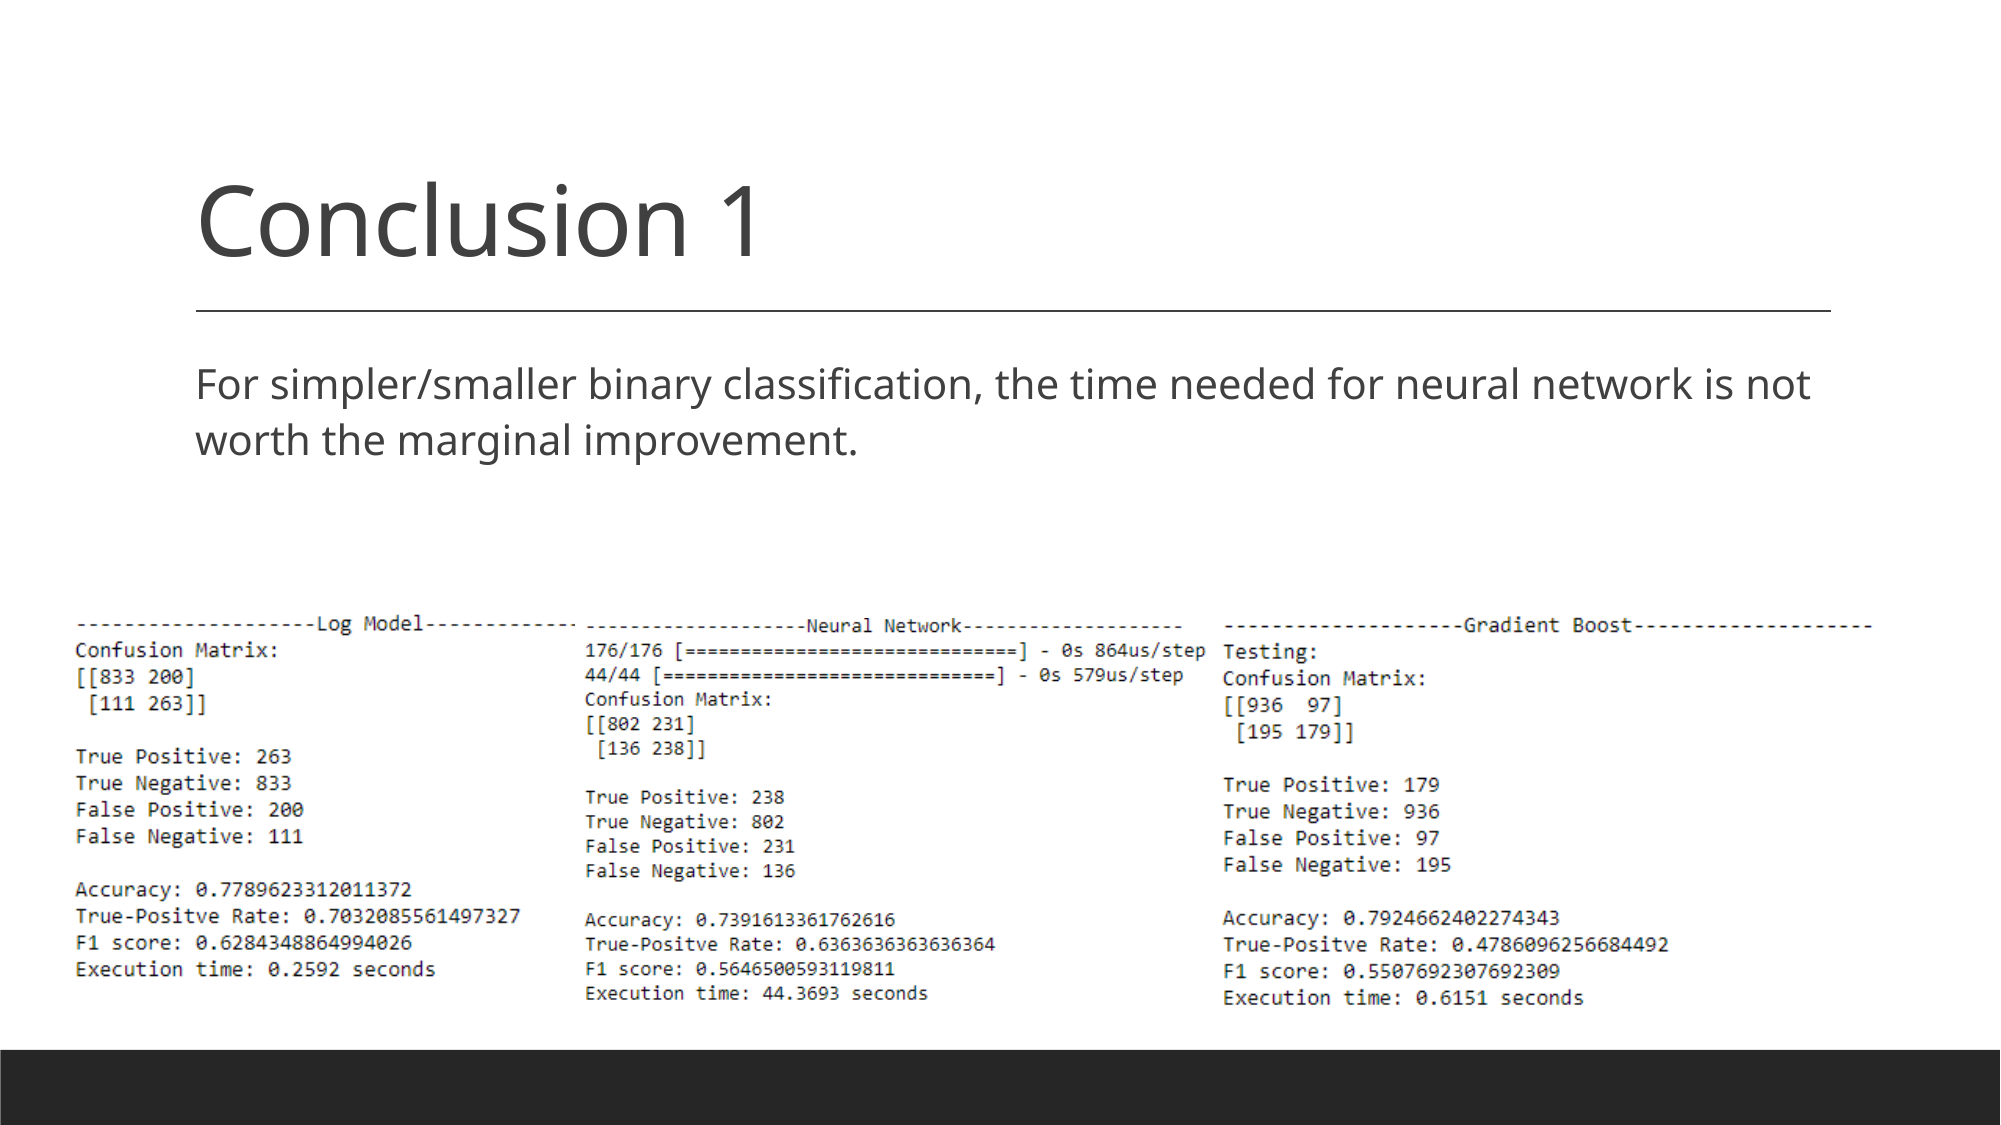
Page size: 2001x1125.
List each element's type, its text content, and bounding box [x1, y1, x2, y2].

title Conclusion 1 [180, 47, 1830, 285]
list For simpler/smaller binary classification, the time needed for neural network is not worth the marginal improvement. [180, 345, 1830, 614]
picture [62, 611, 1884, 1017]
